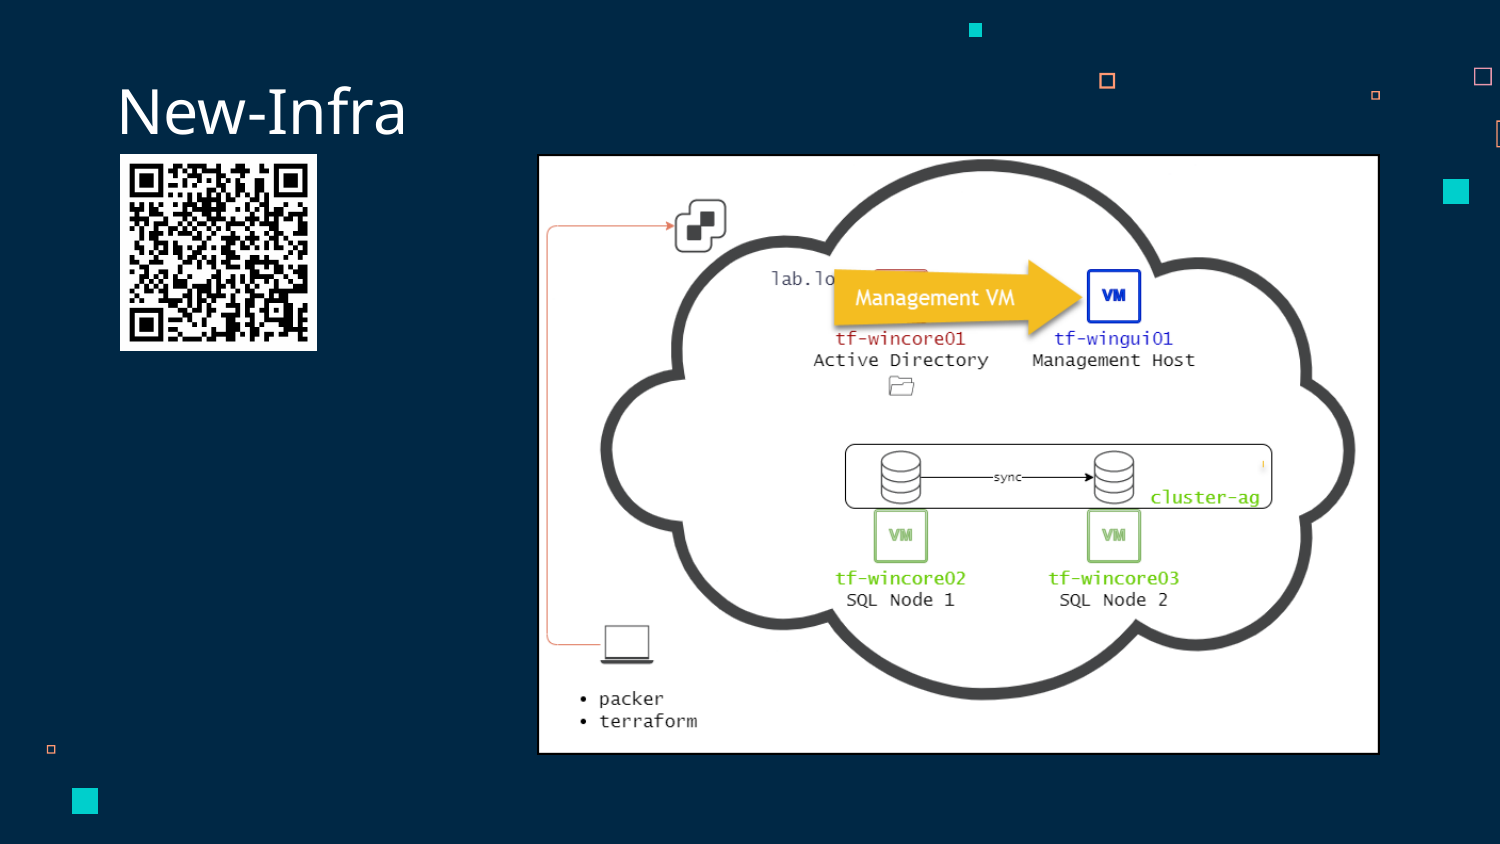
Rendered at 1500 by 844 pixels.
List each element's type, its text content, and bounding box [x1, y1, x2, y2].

title New-Infra [101, 67, 853, 163]
picture [120, 154, 317, 351]
picture [537, 154, 1380, 755]
